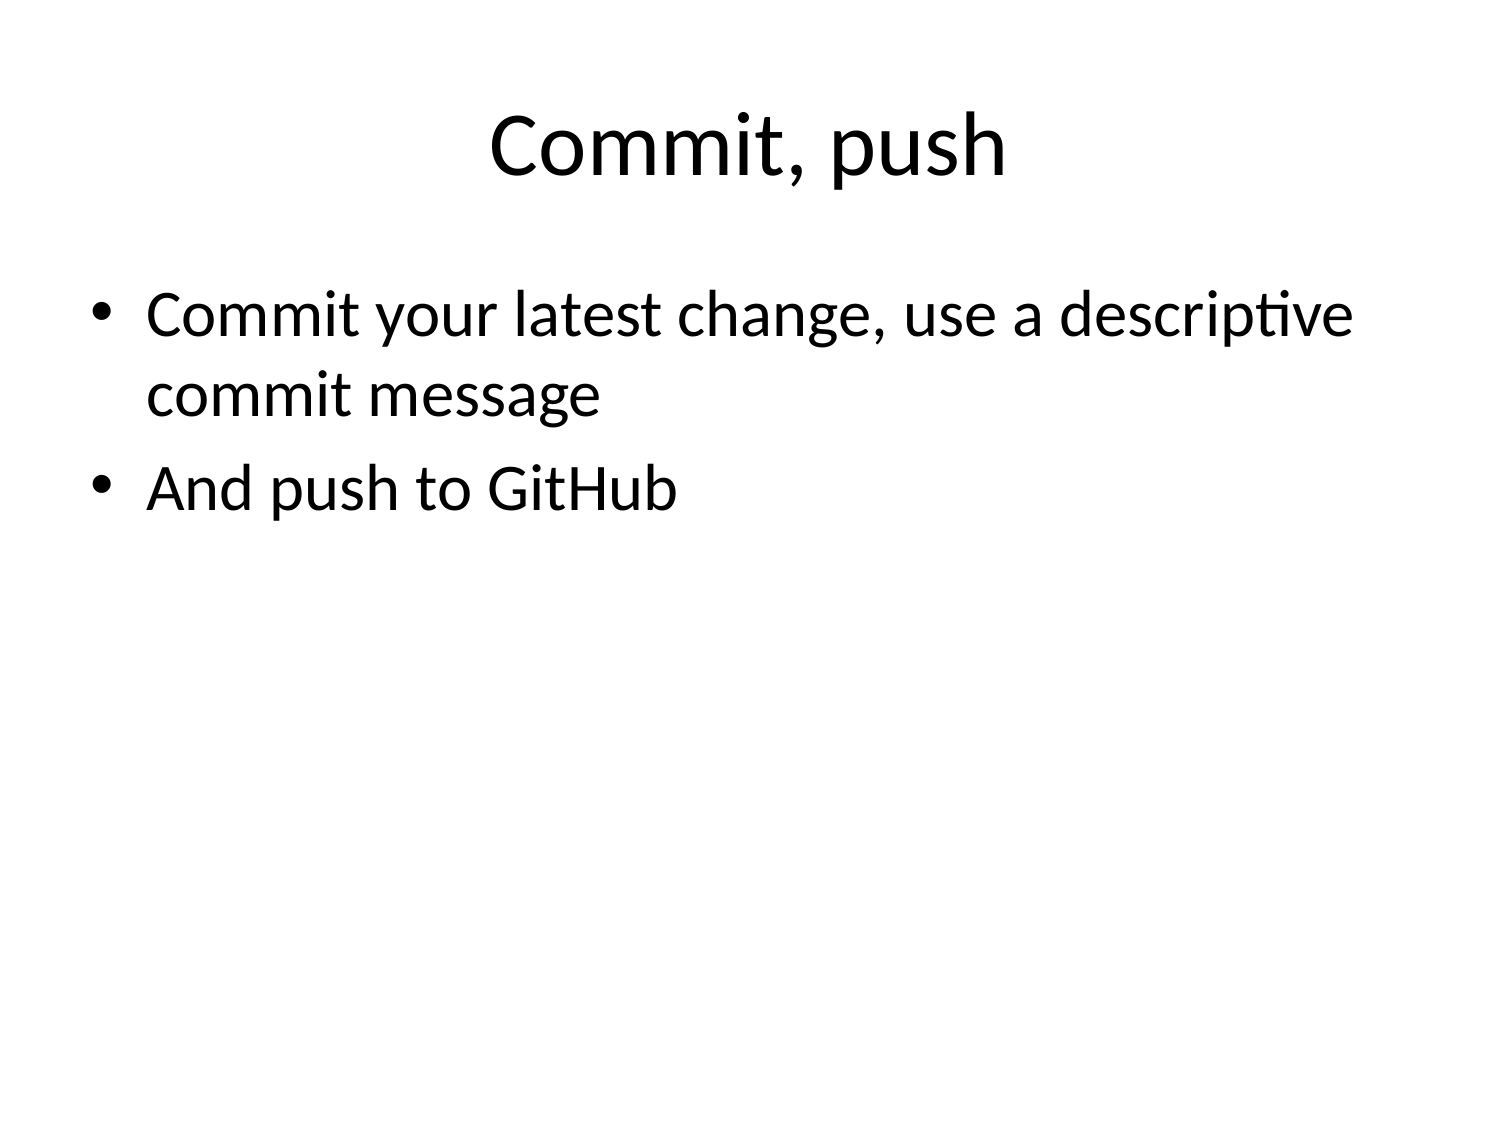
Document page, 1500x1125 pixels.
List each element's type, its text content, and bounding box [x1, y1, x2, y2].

title Commit, push [75, 45, 1425, 233]
list Commit your latest change, use a descriptive commit message And push to GitHub [75, 262, 1425, 1005]
